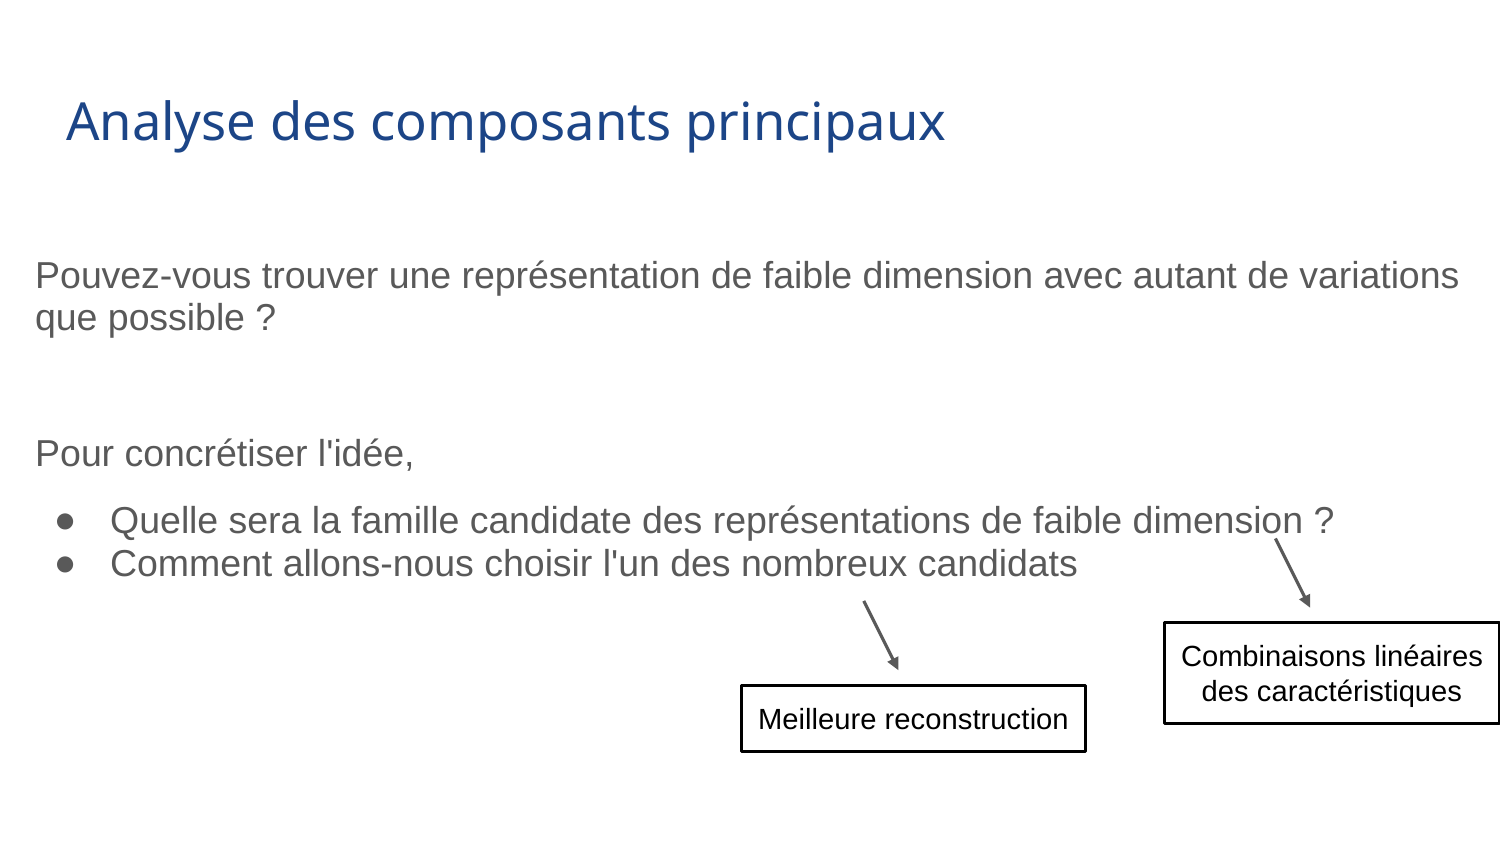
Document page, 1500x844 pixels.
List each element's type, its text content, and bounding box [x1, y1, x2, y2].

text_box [1275, 538, 1311, 608]
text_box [863, 600, 899, 671]
text_box Combinaisons linéaires des caractéristiques [1164, 622, 1500, 724]
text_box Meilleure reconstruction [741, 685, 1086, 752]
list Pouvez-vous trouver une représentation de faible dimension avec autant de variations que possible ? Pour concrétiser l'idée, Quelle sera la famille candidate des représentations de faible dimension ? Comment allons-nous choisir l'un des nombreux candidats [20, 238, 1480, 750]
title Analyse des composants principaux [51, 72, 1449, 167]
